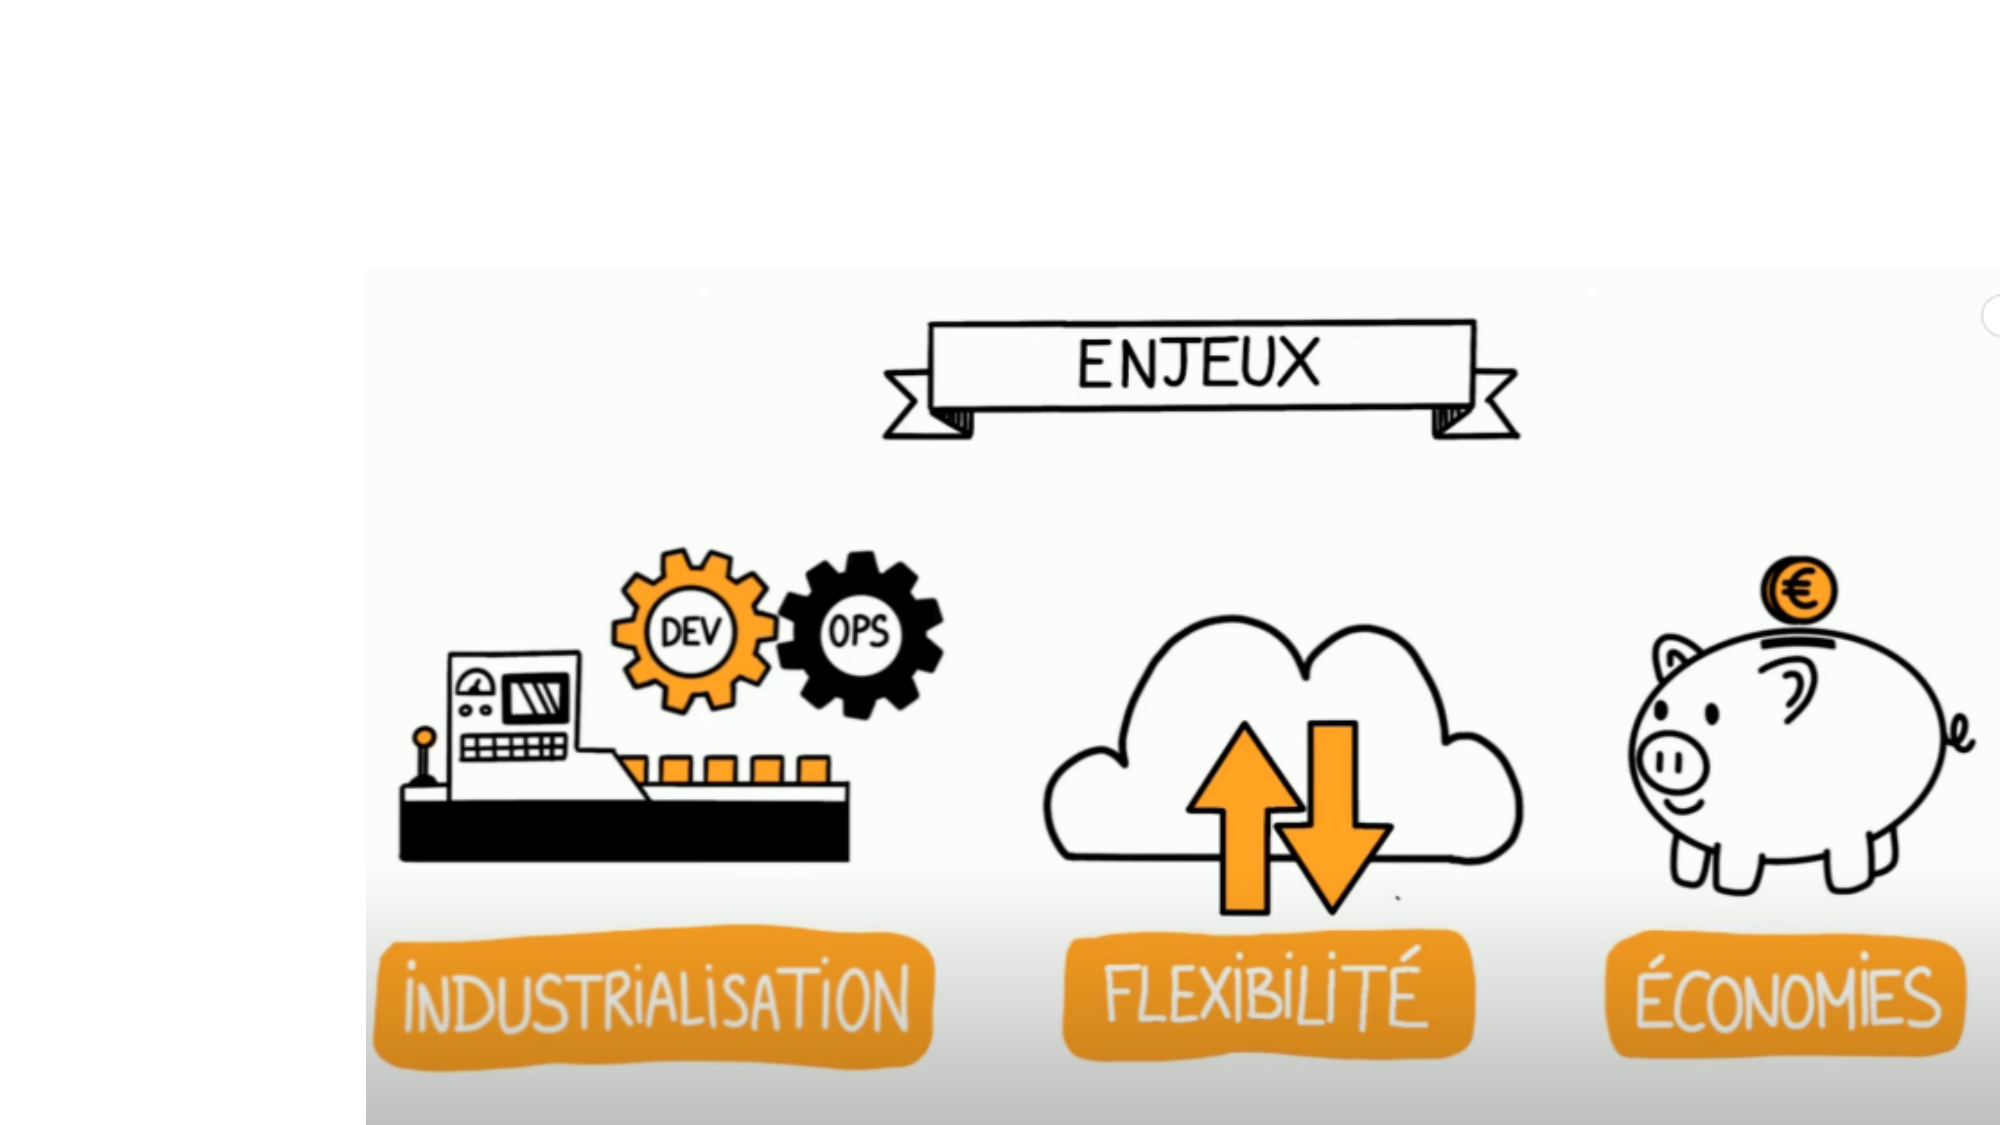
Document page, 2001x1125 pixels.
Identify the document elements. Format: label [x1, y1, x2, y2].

picture [366, 259, 2000, 1125]
